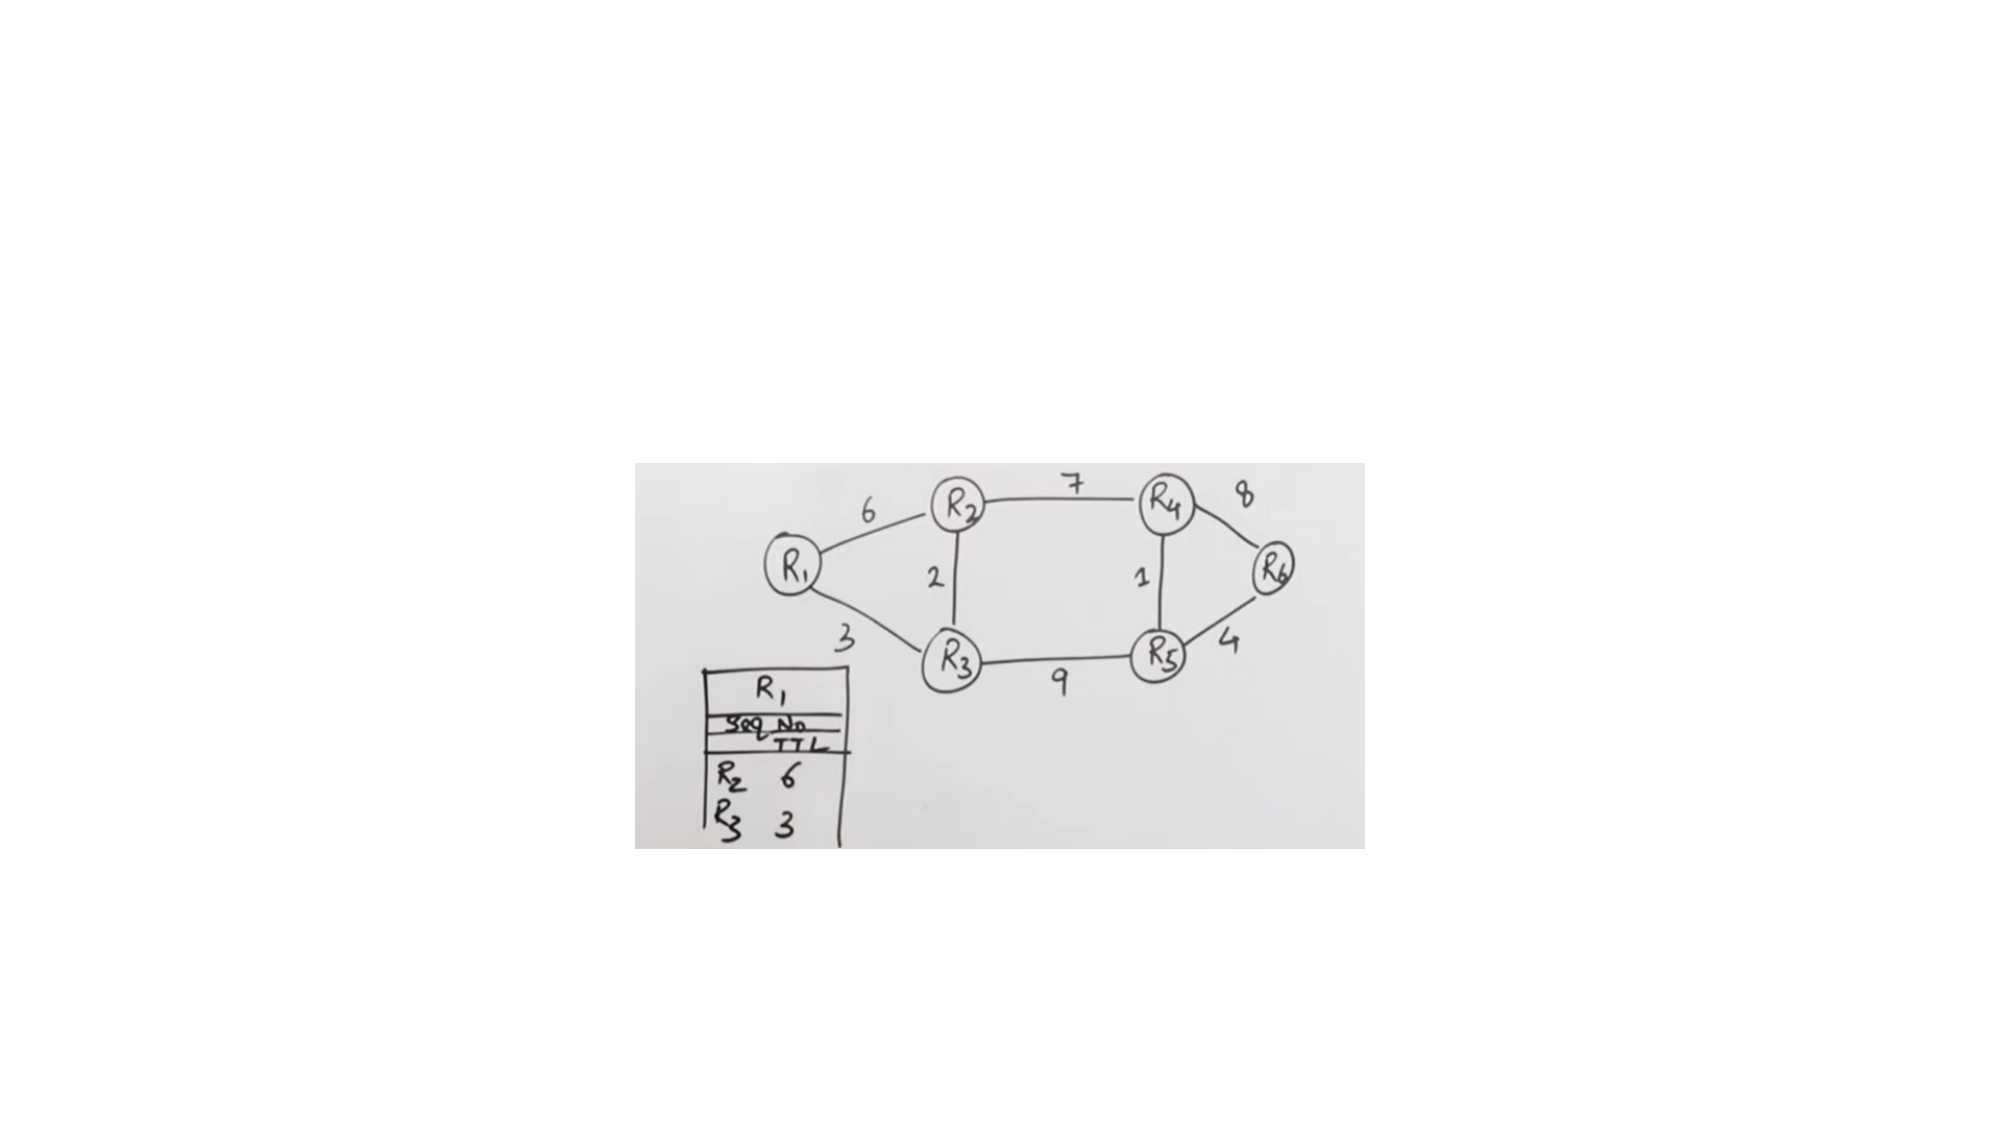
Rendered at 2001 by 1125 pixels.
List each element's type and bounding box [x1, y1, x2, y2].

list [635, 463, 1365, 850]
